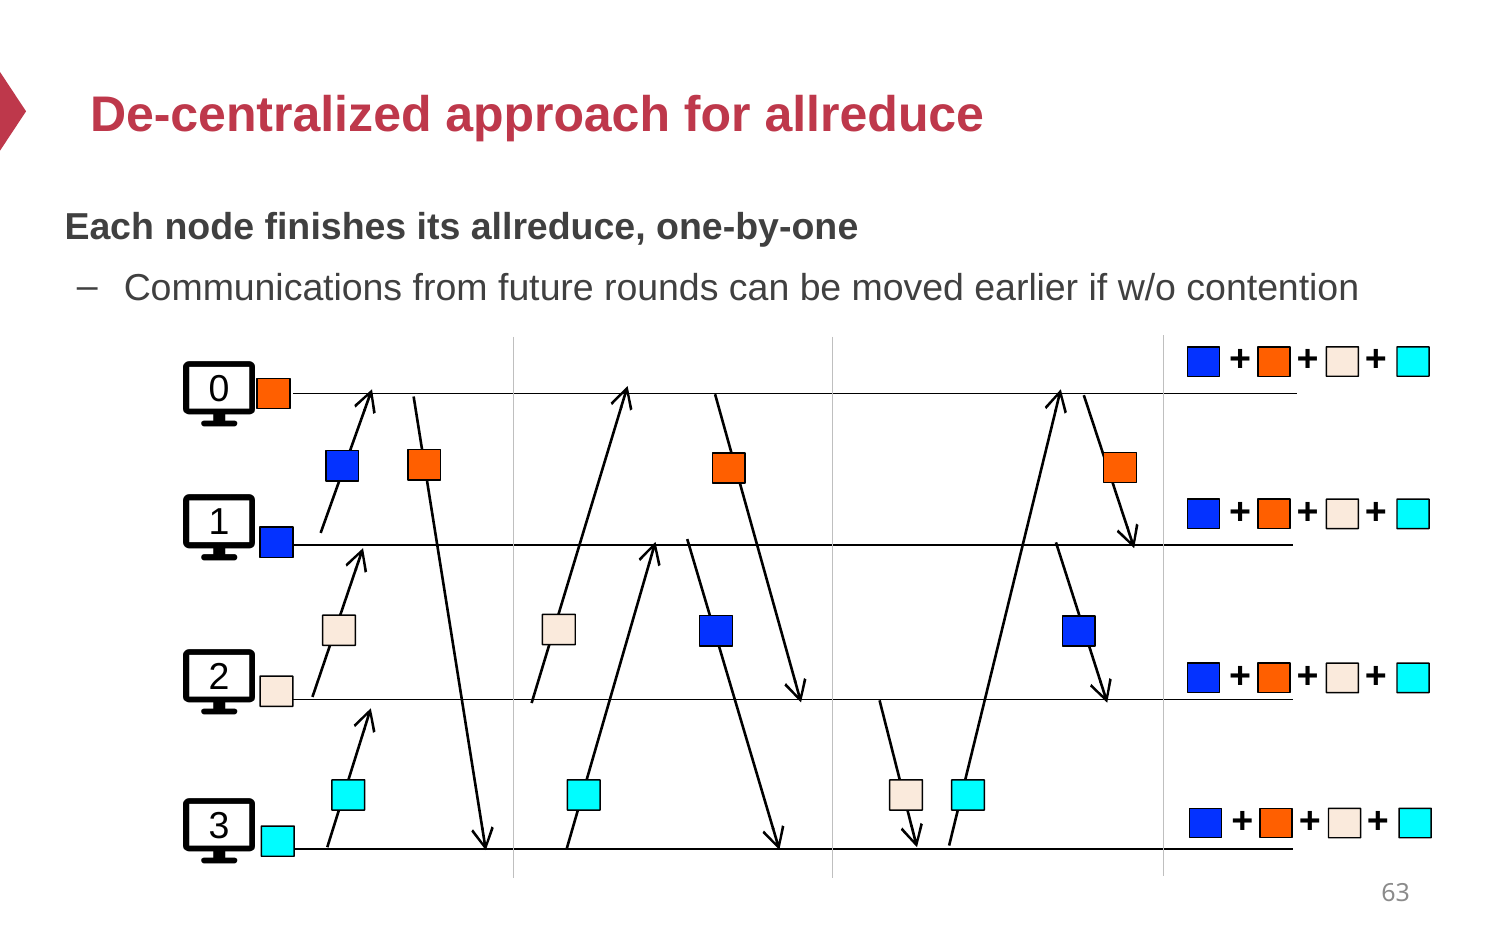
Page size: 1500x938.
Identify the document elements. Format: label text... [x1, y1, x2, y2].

text_box [271, 376, 292, 411]
text_box [271, 824, 296, 858]
title De-centralized approach for allreduce [75, 37, 1425, 185]
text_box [566, 541, 656, 849]
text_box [1165, 483, 1430, 545]
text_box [326, 707, 372, 848]
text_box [1165, 330, 1430, 393]
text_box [171, 479, 267, 575]
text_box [531, 385, 628, 704]
text_box [271, 674, 295, 708]
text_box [1055, 542, 1108, 703]
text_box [1083, 394, 1135, 549]
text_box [171, 634, 267, 730]
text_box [686, 538, 780, 850]
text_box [171, 783, 267, 879]
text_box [413, 396, 486, 851]
text_box [271, 525, 295, 559]
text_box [1165, 647, 1430, 709]
list Each node finishes its allreduce, one-by-one Communications from future rounds can be moved earlier if w/o contention [49, 185, 1500, 386]
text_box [312, 547, 364, 698]
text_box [1167, 792, 1432, 854]
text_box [714, 394, 802, 703]
slide_number 63 [1074, 868, 1425, 919]
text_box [879, 700, 918, 848]
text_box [171, 346, 267, 442]
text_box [948, 389, 1062, 846]
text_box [320, 389, 373, 534]
